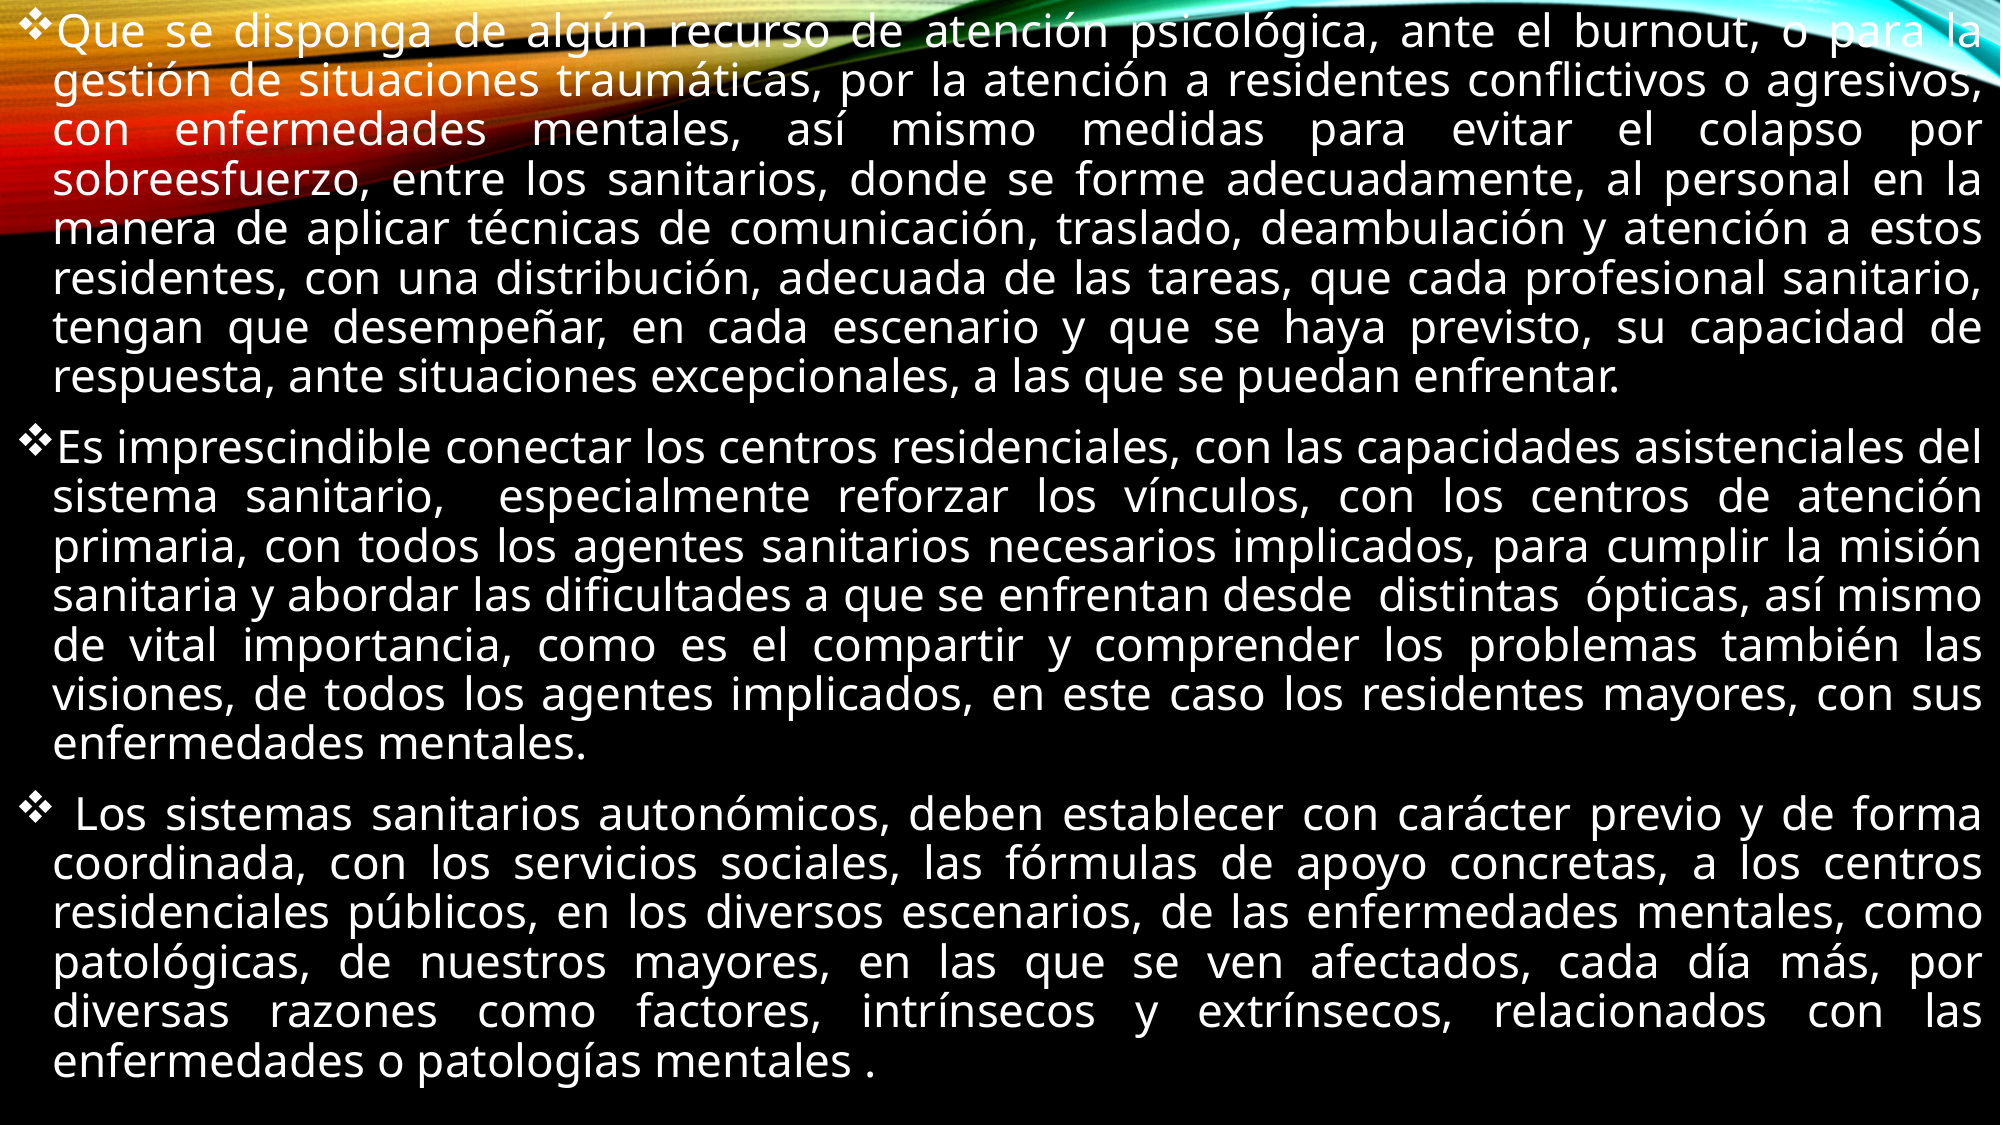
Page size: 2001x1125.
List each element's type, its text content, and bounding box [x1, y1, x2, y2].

list Que se disponga de algún recurso de atención psicológica, ante el burnout, o para la gestión de situaciones traumáticas, por la atención a residentes conflictivos o agresivos, con enfermedades mentales, así mismo medidas para evitar el colapso por sobreesfuerzo, entre los sanitarios, donde se forme adecuadamente, al personal en la manera de aplicar técnicas de comunicación, traslado, deambulación y atención a estos residentes, con una distribución, adecuada de las tareas, que cada profesional sanitario, tengan que desempeñar, en cada escenario y que se haya previsto, su capacidad de respuesta, ante situaciones excepcionales, a las que se puedan enfrentar. Es imprescindible conectar los centros residenciales, con las capacidades asistenciales del sistema sanitario, especialmente reforzar los vínculos, con los centros de atención primaria, con todos los agentes sanitarios necesarios implicados, para cumplir la misión sanitaria y abordar las dificultades a que se enfrentan desde distintas ópticas, así mismo de vital importancia, como es el compartir y comprender los problemas también las visiones, de todos los agentes implicados, en este caso los residentes mayores, con sus enfermedades mentales. Los sistemas sanitarios autonómicos, deben establecer con carácter previo y de forma coordinada, con los servicios sociales, las fórmulas de apoyo concretas, a los centros residenciales públicos, en los diversos escenarios, de las enfermedades mentales, como patológicas, de nuestros mayores, en las que se ven afectados, cada día más, por diversas razones como factores, intrínsecos y extrínsecos, relacionados con las enfermedades o patologías mentales . [0, 0, 2000, 1125]
